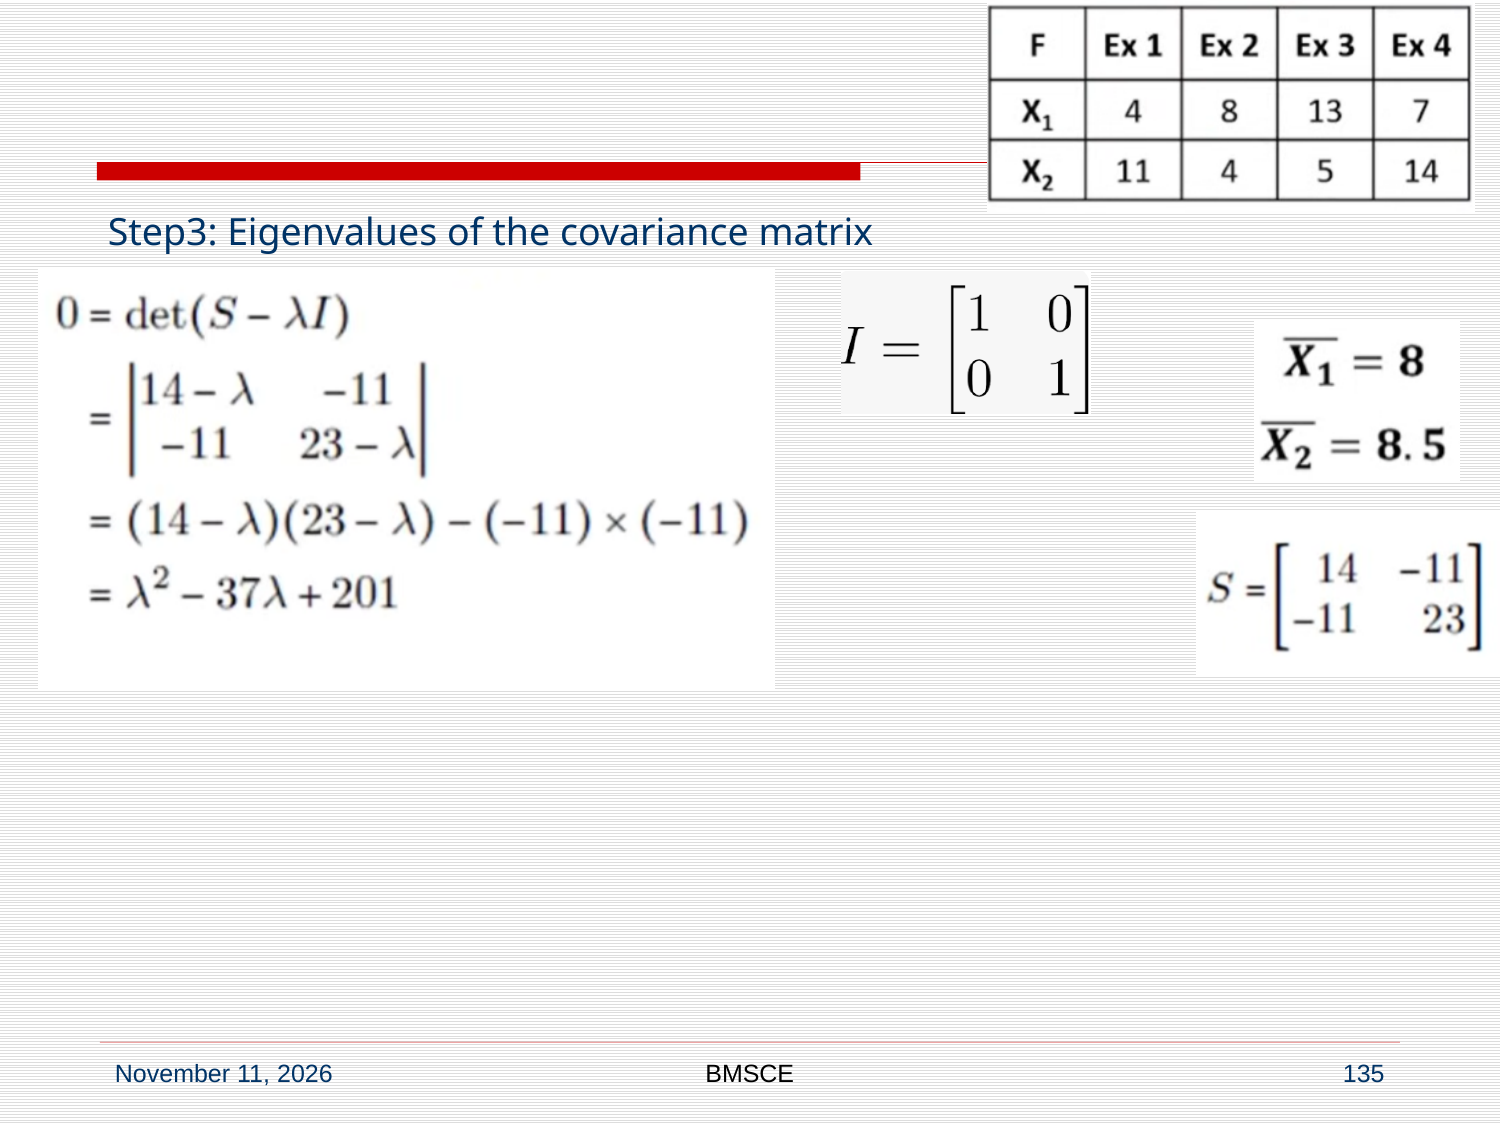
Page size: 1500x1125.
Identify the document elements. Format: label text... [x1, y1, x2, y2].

picture [1196, 510, 1500, 676]
footer BMSCE [512, 1049, 988, 1103]
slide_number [99, 1049, 426, 1103]
slide_number 135 [1074, 1049, 1401, 1103]
picture [38, 268, 776, 690]
list Step3: Eigenvalues of the covariance matrix [92, 200, 1406, 1025]
picture [987, 0, 1476, 214]
picture [1254, 318, 1460, 481]
picture [841, 271, 1091, 414]
